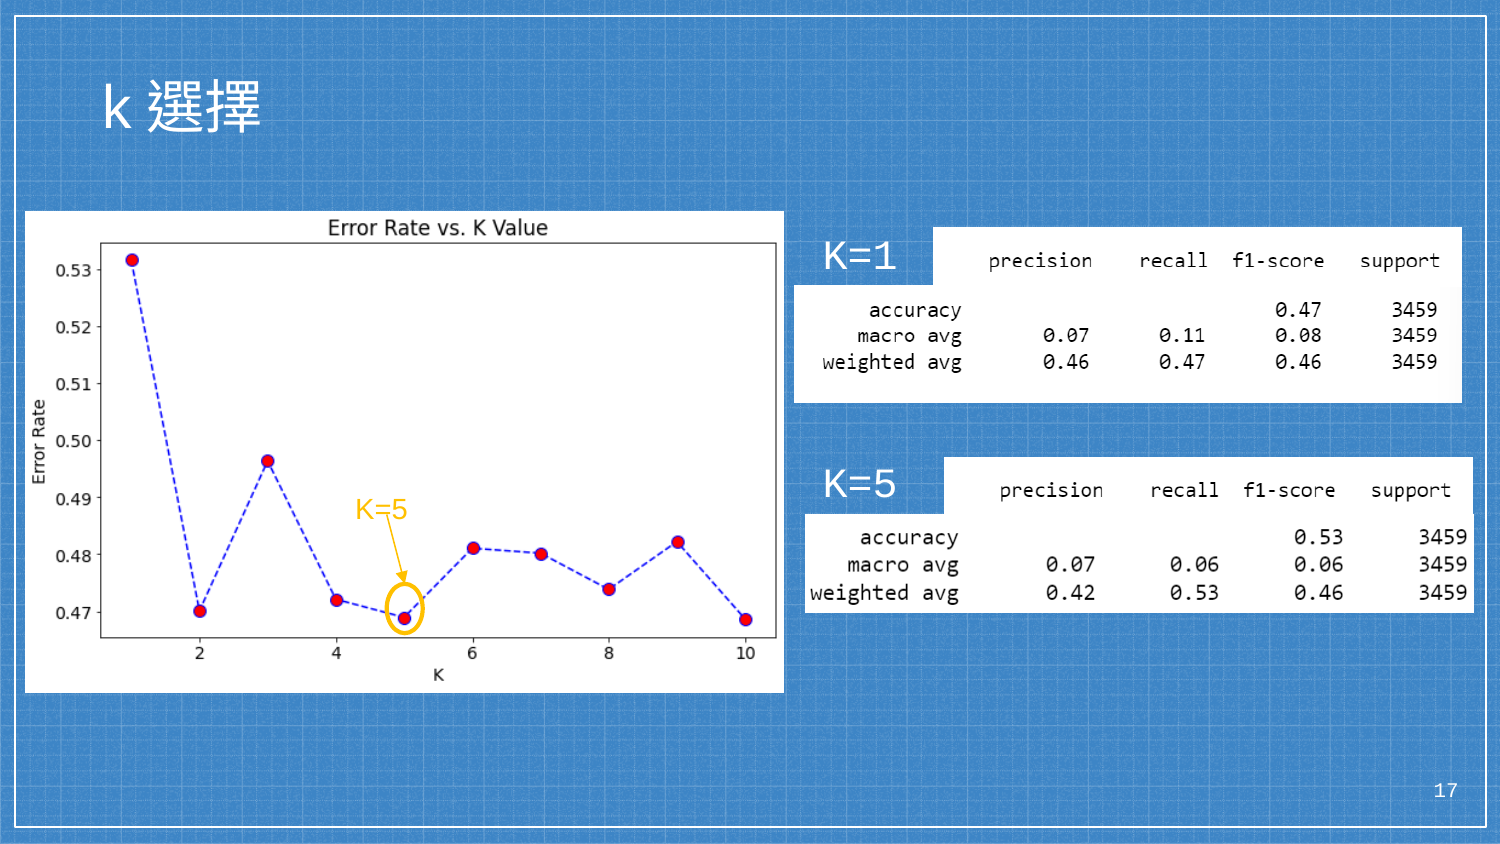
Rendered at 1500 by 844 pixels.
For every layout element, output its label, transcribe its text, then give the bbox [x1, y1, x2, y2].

slide_number 17 [1398, 761, 1474, 810]
text_box K=5 [807, 440, 1020, 509]
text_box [386, 514, 405, 585]
title k選擇 [85, 55, 1436, 124]
picture [0, 0, 1500, 844]
text_box K=1 [807, 212, 1020, 281]
